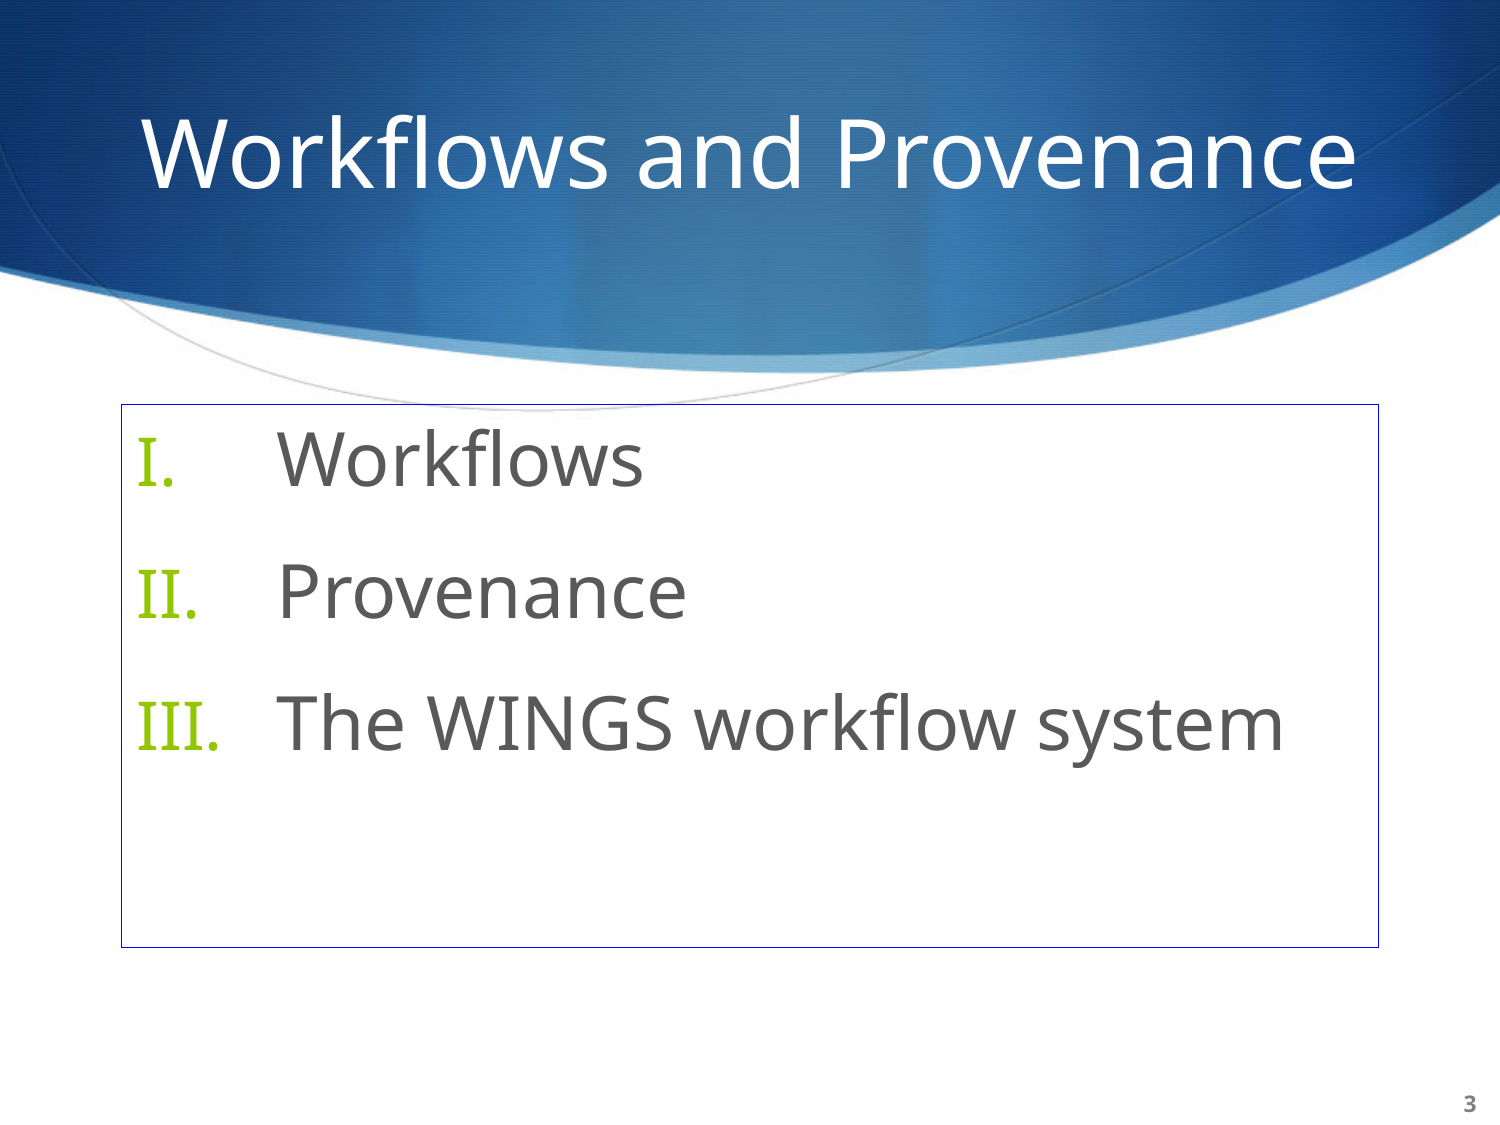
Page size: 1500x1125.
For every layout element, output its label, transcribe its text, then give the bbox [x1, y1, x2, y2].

title Workflows and Provenance [75, 56, 1425, 245]
slide_number 3 [1426, 1075, 1500, 1125]
list Workflows Provenance The WINGS workflow system [121, 404, 1379, 948]
picture [0, 0, 1500, 1125]
